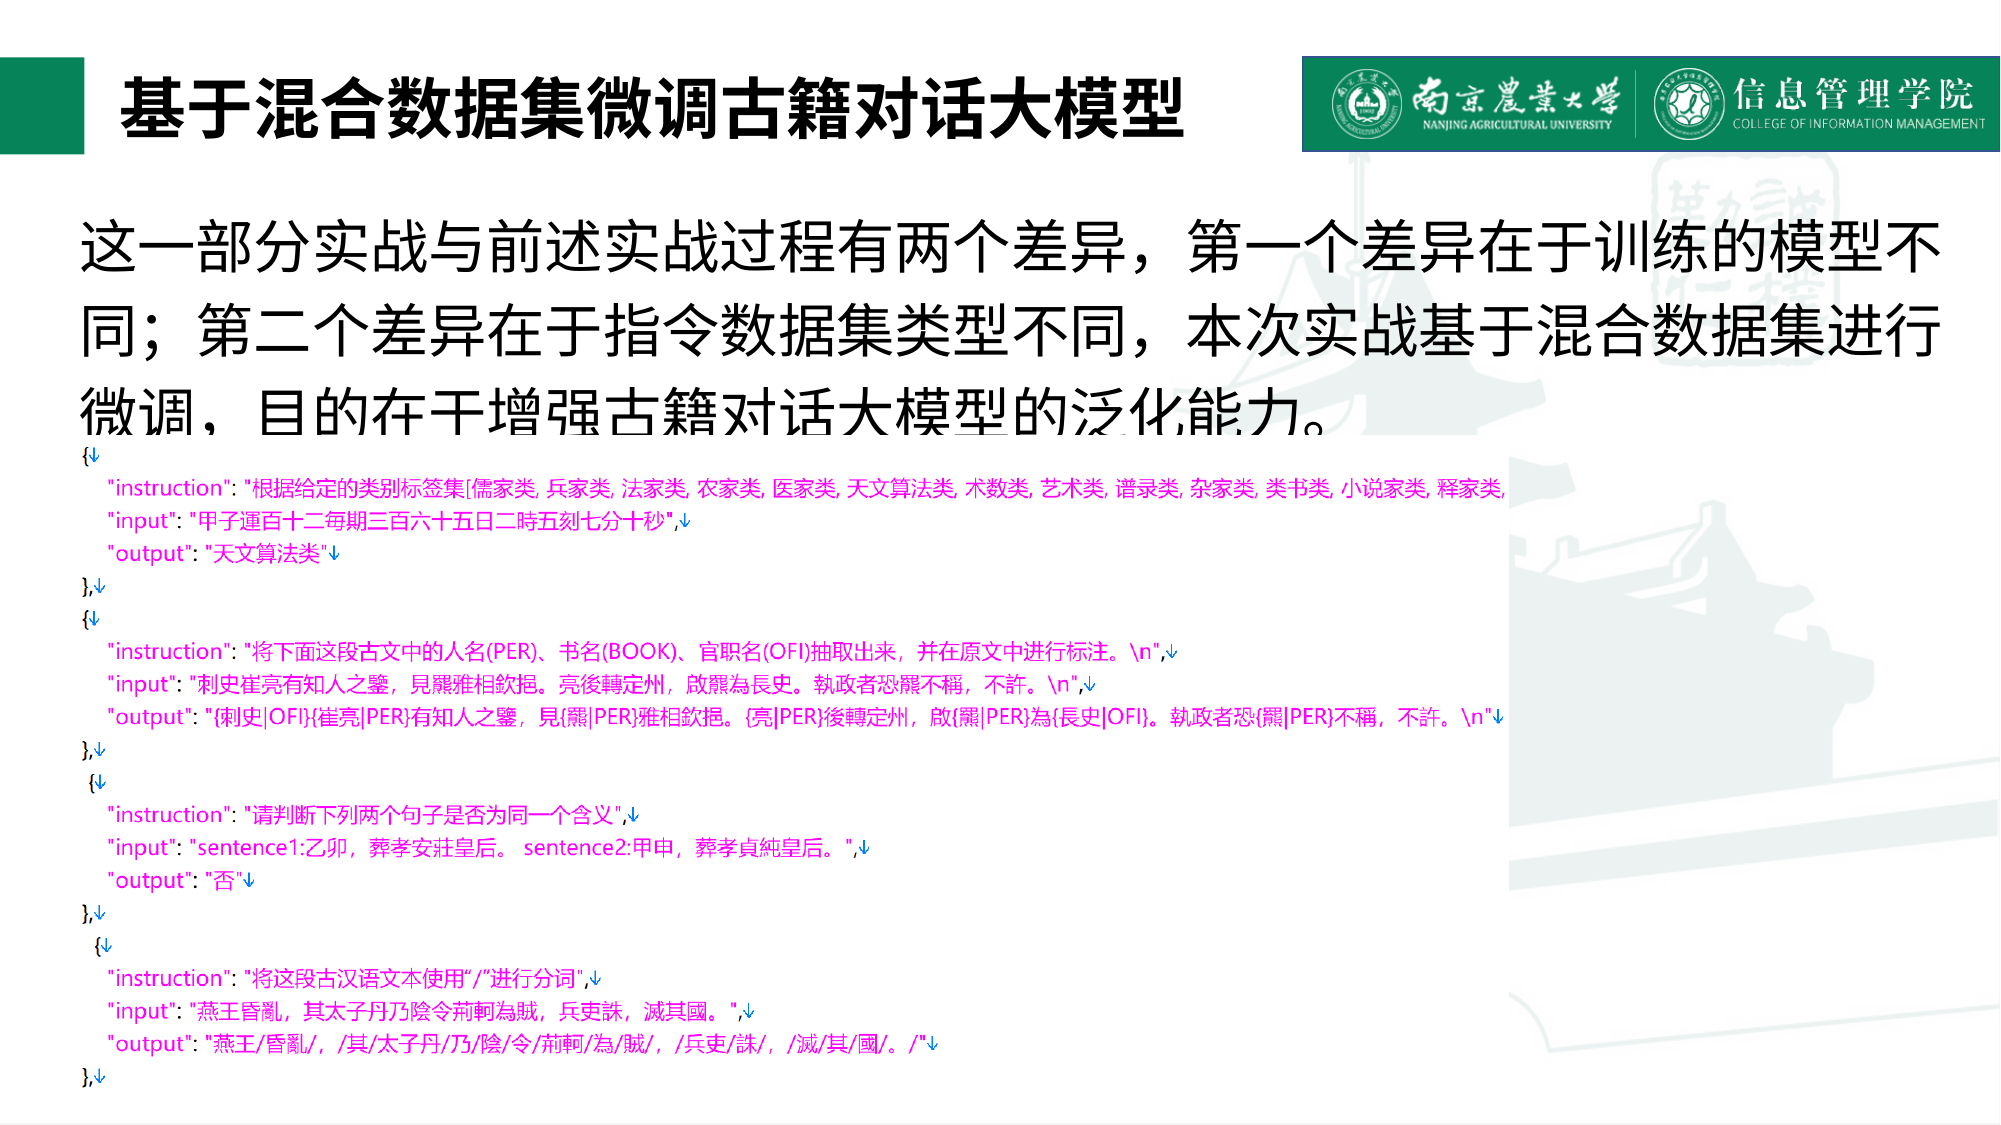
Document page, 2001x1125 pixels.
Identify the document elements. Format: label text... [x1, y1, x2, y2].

picture [64, 435, 1509, 1091]
picture [1332, 68, 1985, 140]
title 基于混合数据集微调古籍对话大模型 [104, 34, 1312, 189]
text_box 这一部分实战与前述实战过程有两个差异，第一个差异在于训练的模型不同；第二个差异在于指令数据集类型不同，本次实战基于混合数据集进行微调，目的在于增强古籍对话大模型的泛化能力。 [64, 189, 1972, 365]
text_box [0, 365, 1991, 725]
